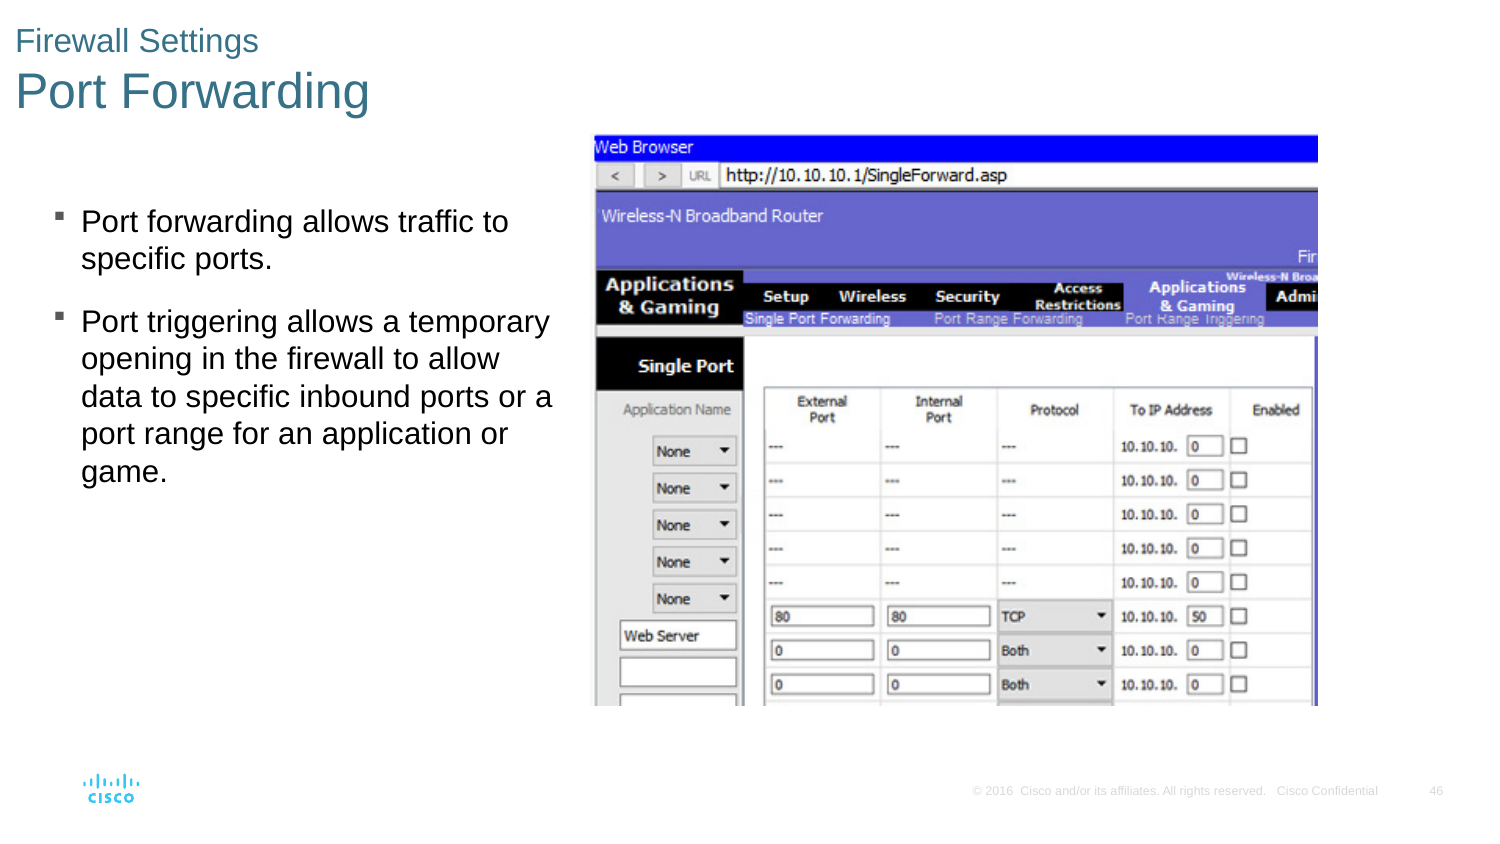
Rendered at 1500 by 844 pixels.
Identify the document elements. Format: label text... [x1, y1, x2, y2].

list Port forwarding allows traffic to specific ports. Port triggering allows a temporary opening in the firewall to allow data to specific inbound ports or a port range for an application or game. [38, 193, 585, 462]
picture [590, 132, 1318, 706]
title Firewall Settings Port Forwarding [0, 6, 1500, 131]
